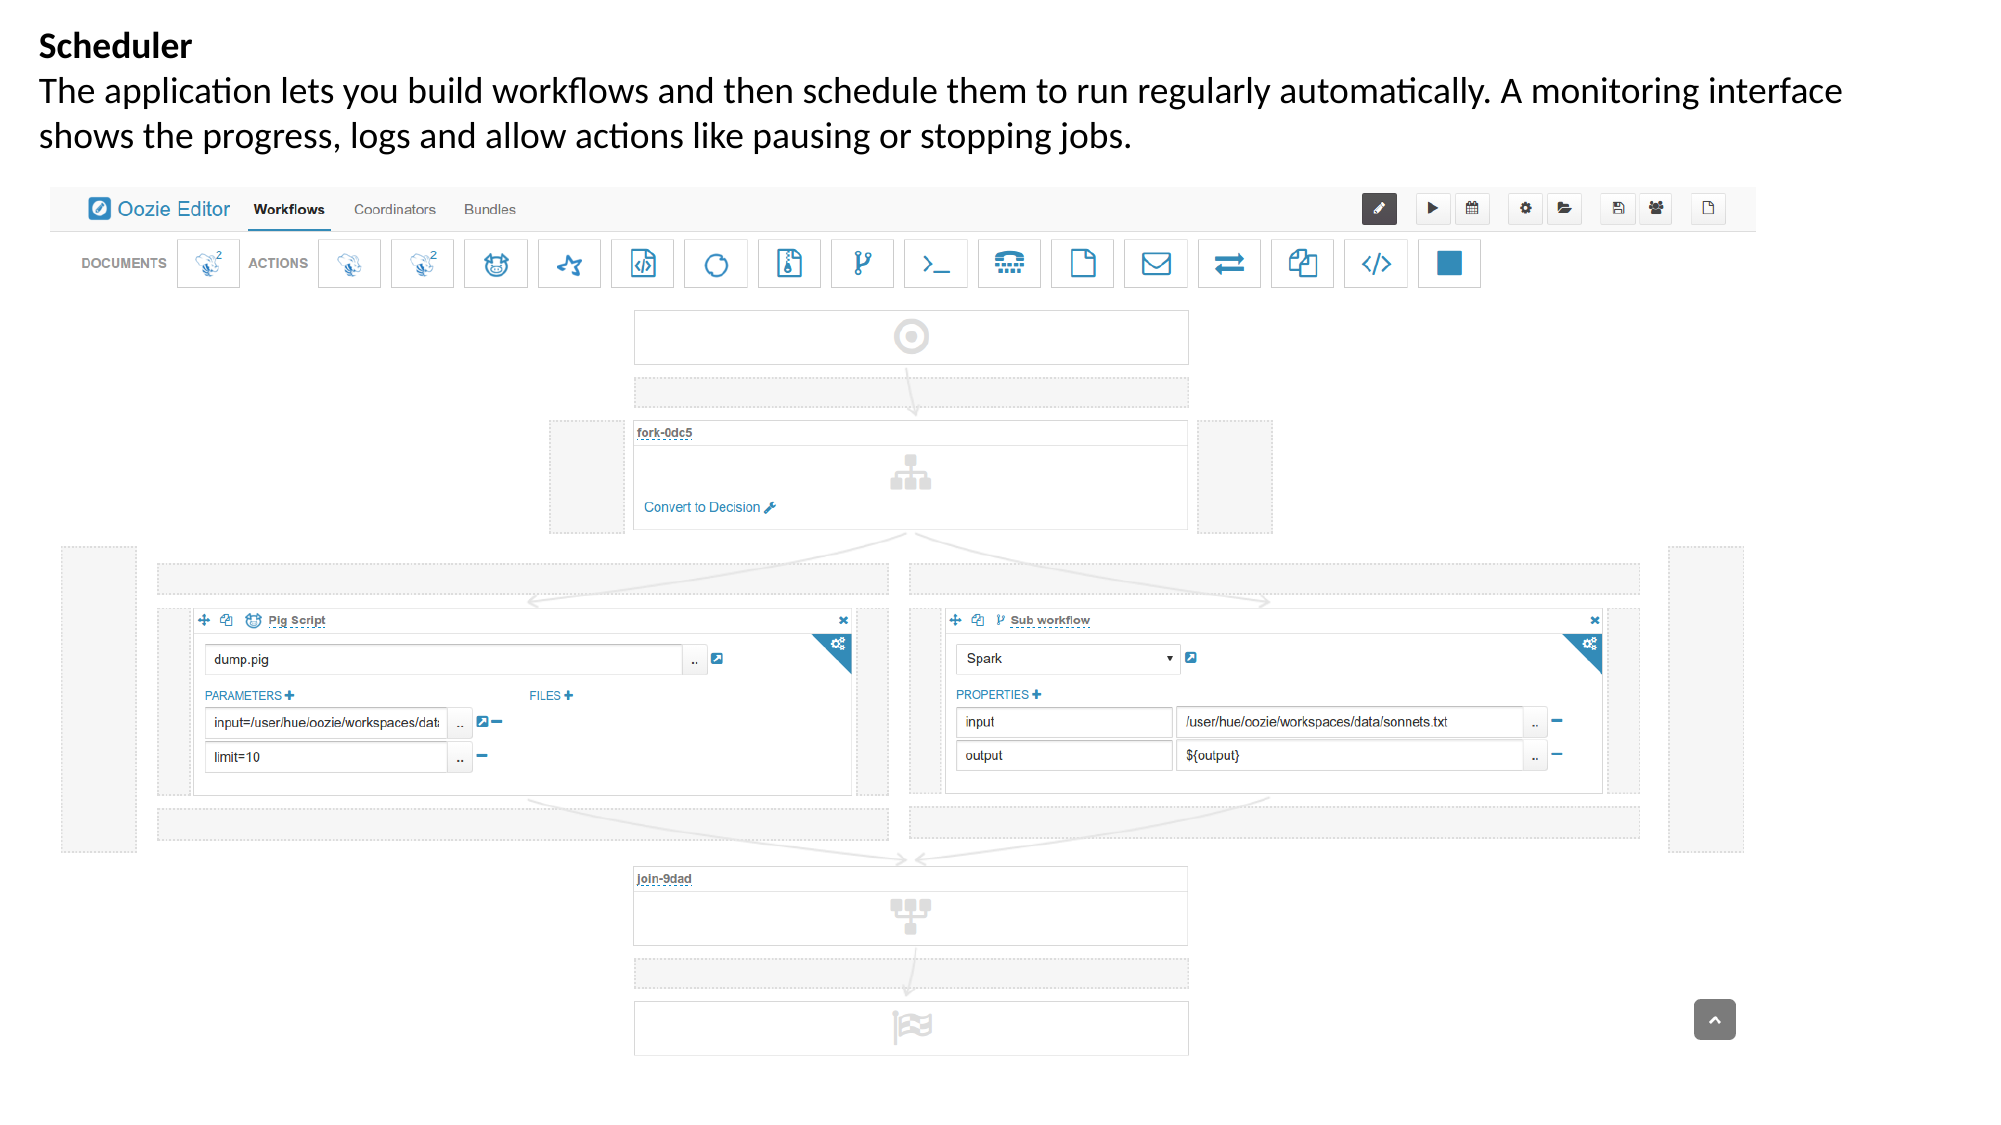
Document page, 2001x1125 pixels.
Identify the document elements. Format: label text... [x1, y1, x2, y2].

picture [49, 187, 1756, 1056]
text_box Scheduler The application lets you build workflows and then schedule them to run regularly automatically. A monitoring interface shows the progress, logs and allow actions like pausing or stopping jobs. [24, 14, 1870, 164]
